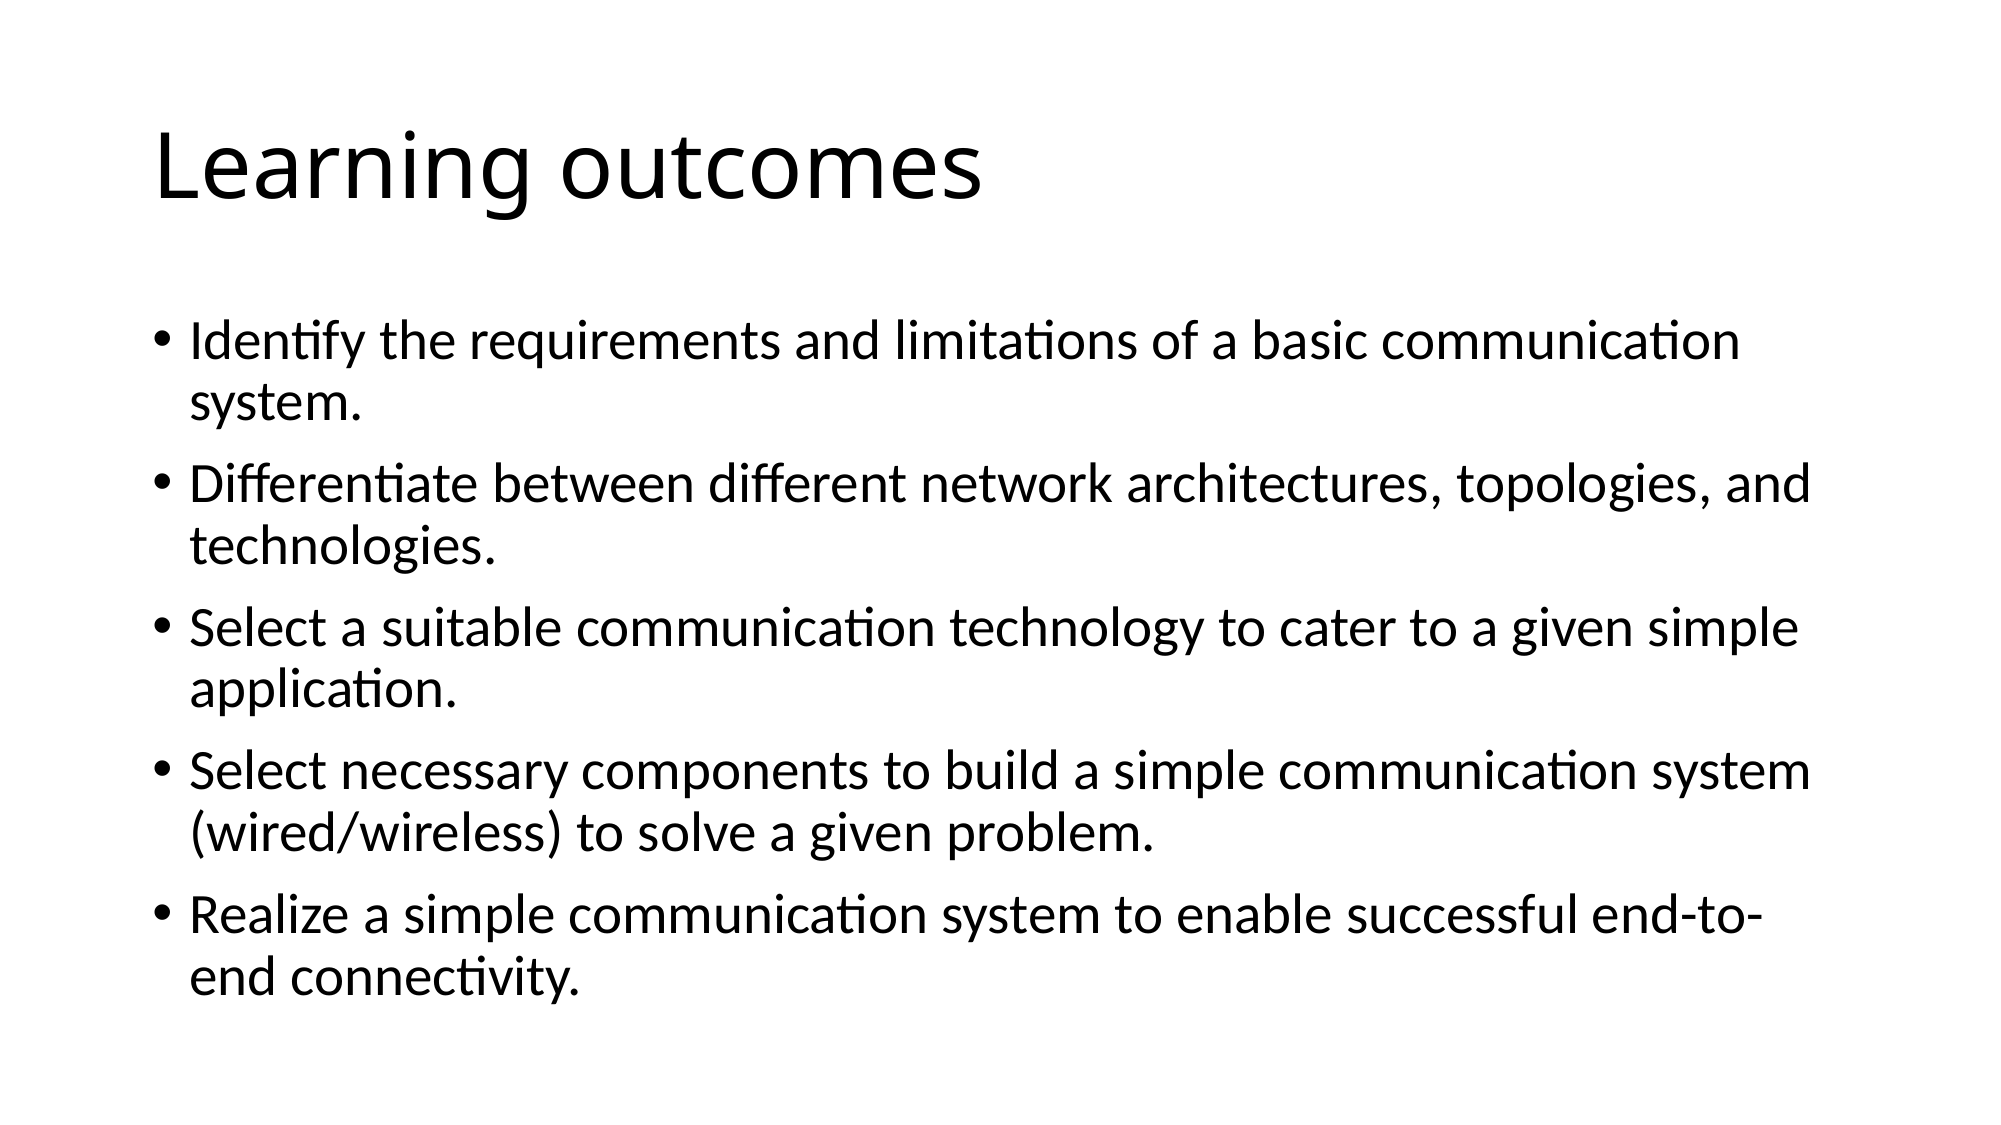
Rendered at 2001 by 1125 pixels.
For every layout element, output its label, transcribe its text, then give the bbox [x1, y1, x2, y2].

list Identify the requirements and limitations of a basic communication system. Differentiate between different network architectures, topologies, and technologies. Select a suitable communication technology to cater to a given simple application. Select necessary components to build a simple communication system (wired/wireless) to solve a given problem. Realize a simple communication system to enable successful end-to-end connectivity. [137, 302, 1863, 1017]
title Learning outcomes [137, 59, 1863, 278]
